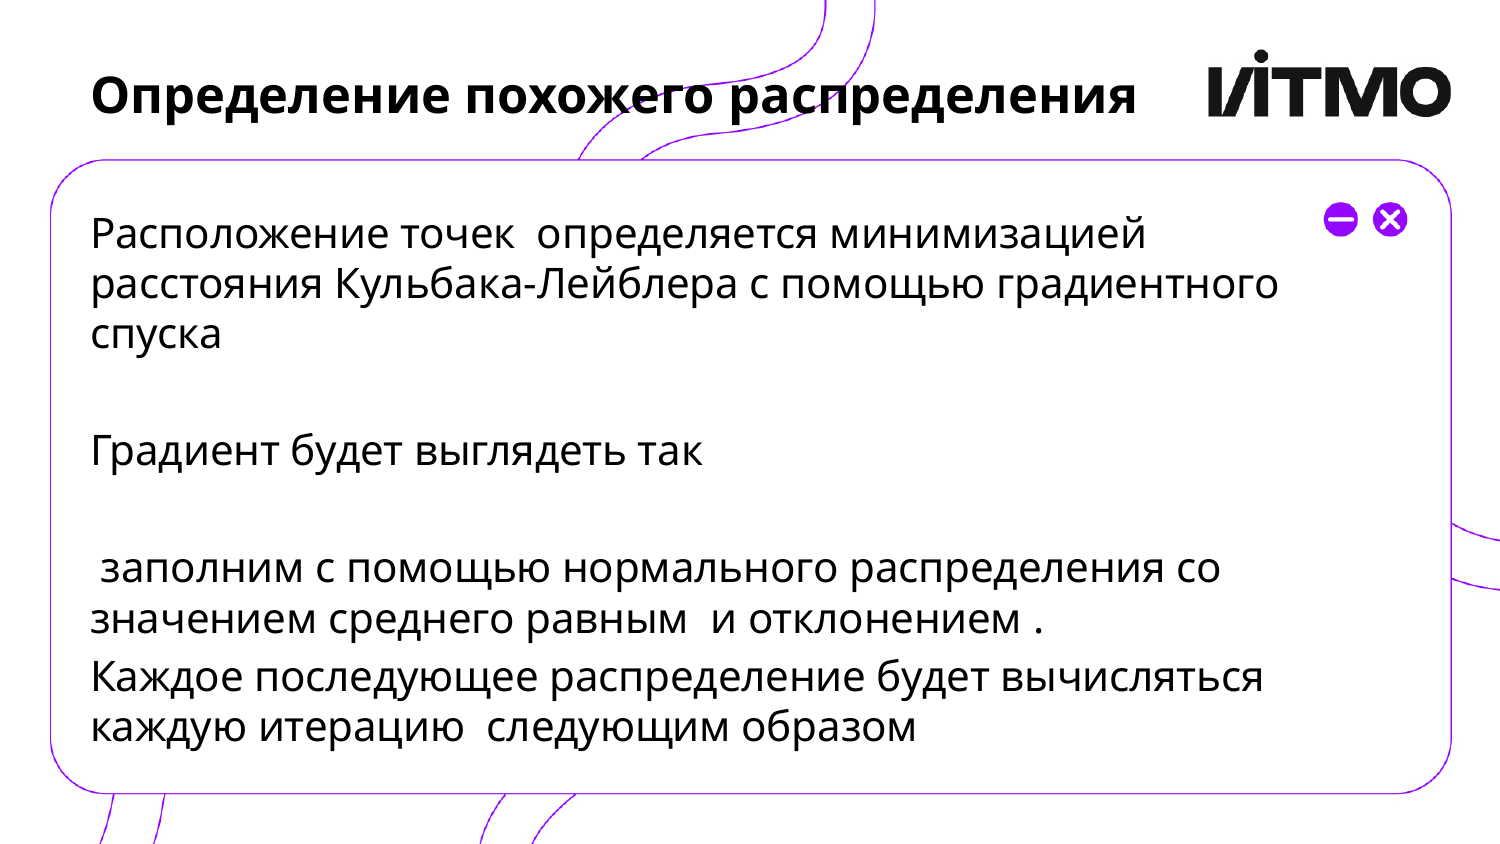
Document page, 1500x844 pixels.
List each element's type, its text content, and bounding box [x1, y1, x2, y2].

title Определение похожего распределения [75, 50, 1195, 137]
picture [0, 0, 1500, 844]
